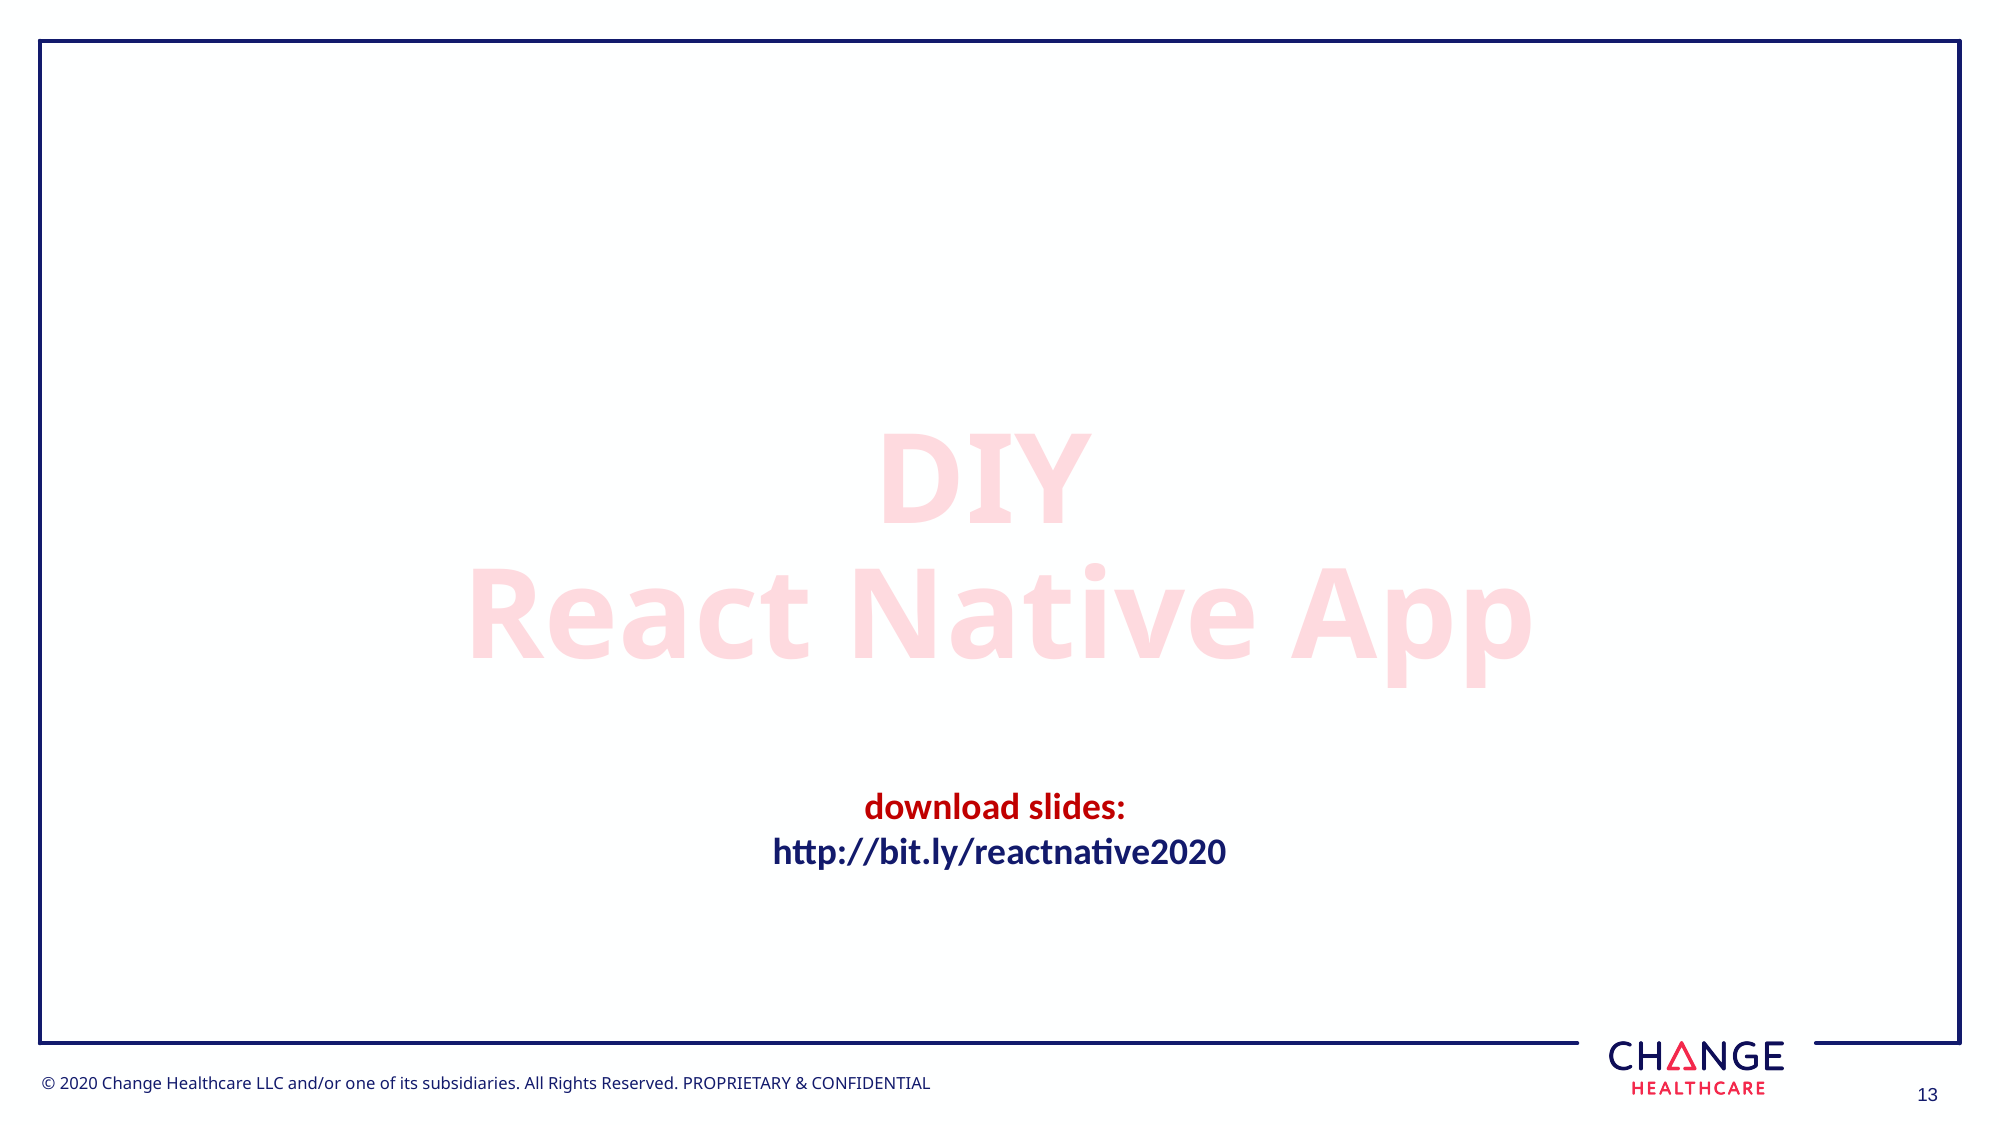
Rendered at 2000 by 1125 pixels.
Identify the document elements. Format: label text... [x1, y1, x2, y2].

title DIY React Native App [7, 326, 1992, 776]
text_box download slides: http://bit.ly/reactnative2020 [720, 775, 1279, 880]
picture [1609, 1041, 1784, 1095]
